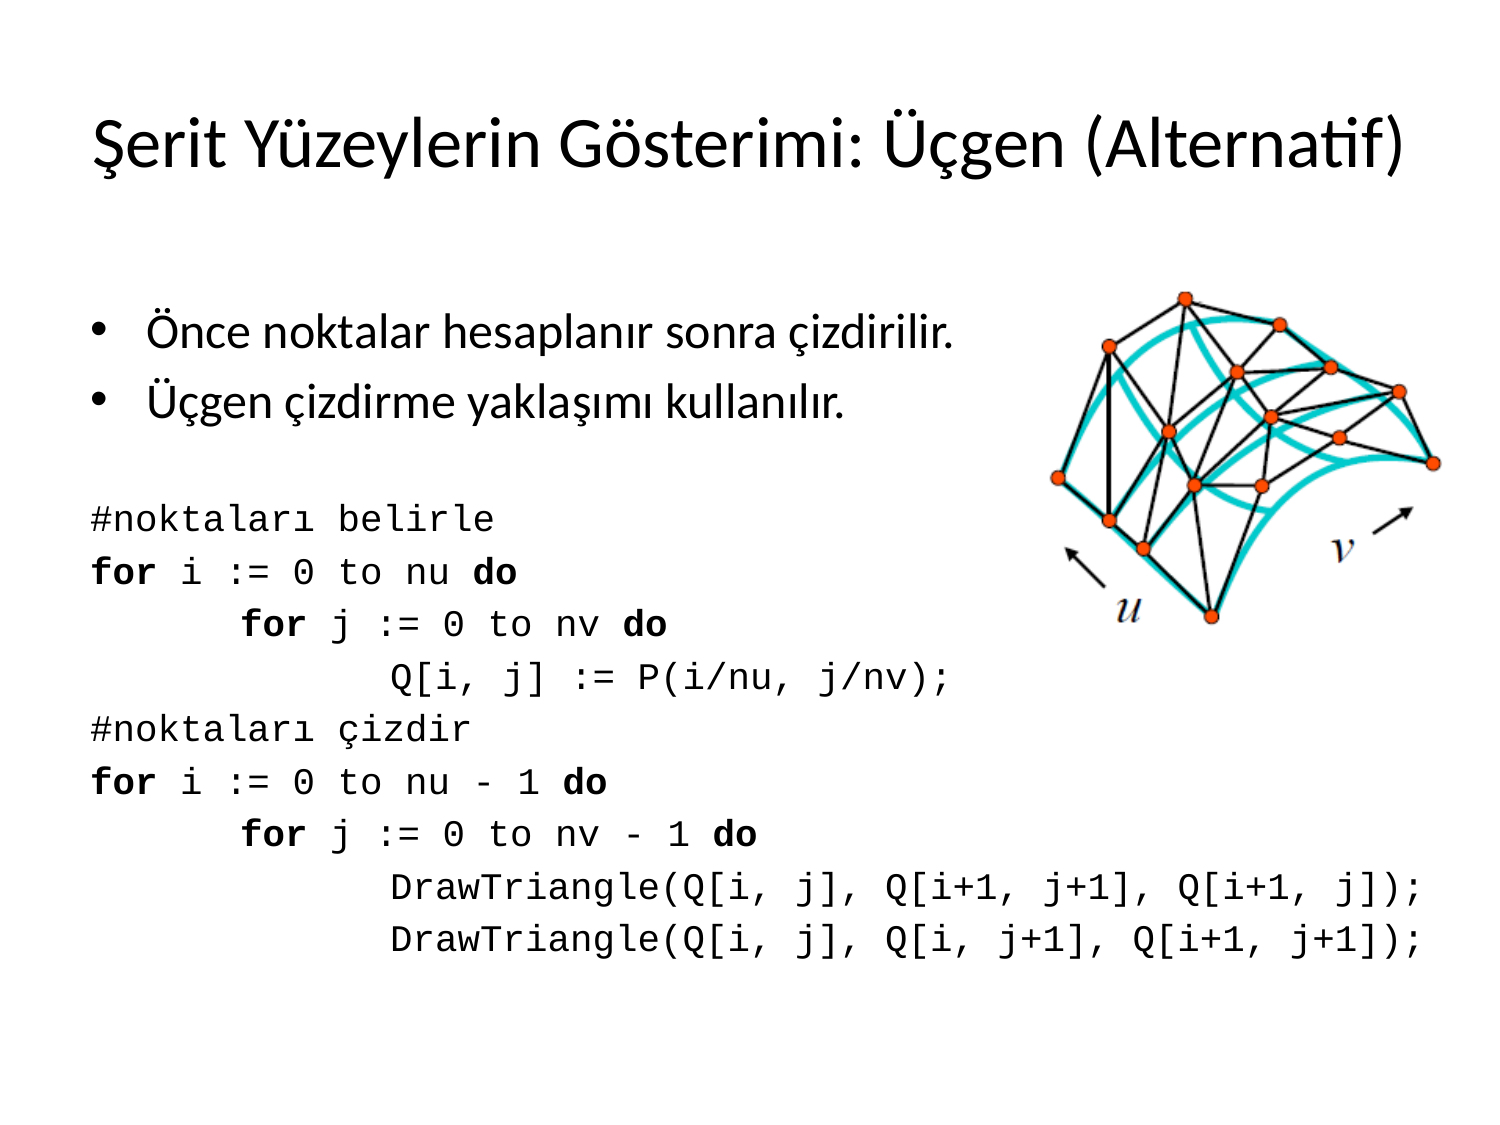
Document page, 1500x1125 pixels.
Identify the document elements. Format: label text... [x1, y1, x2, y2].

picture [1033, 278, 1464, 655]
list Önce noktalar hesaplanır sonra çizdirilir. Üçgen çizdirme yaklaşımı kullanılır. #noktaları belirle for i := 0 to nu do for j := 0 to nv do Q[i, j] := P(i/nu, j/nv); #noktaları çizdir for i := 0 to nu - 1 do for j := 0 to nv - 1 do DrawTriangle(Q[i, j], Q[i+1, j+1], Q[i+1, j]); DrawTriangle(Q[i, j], Q[i, j+1], Q[i+1, j+1]); [75, 290, 1459, 1005]
title Şerit Yüzeylerin Gösterimi: Üçgen (Alternatif) [75, 45, 1425, 233]
